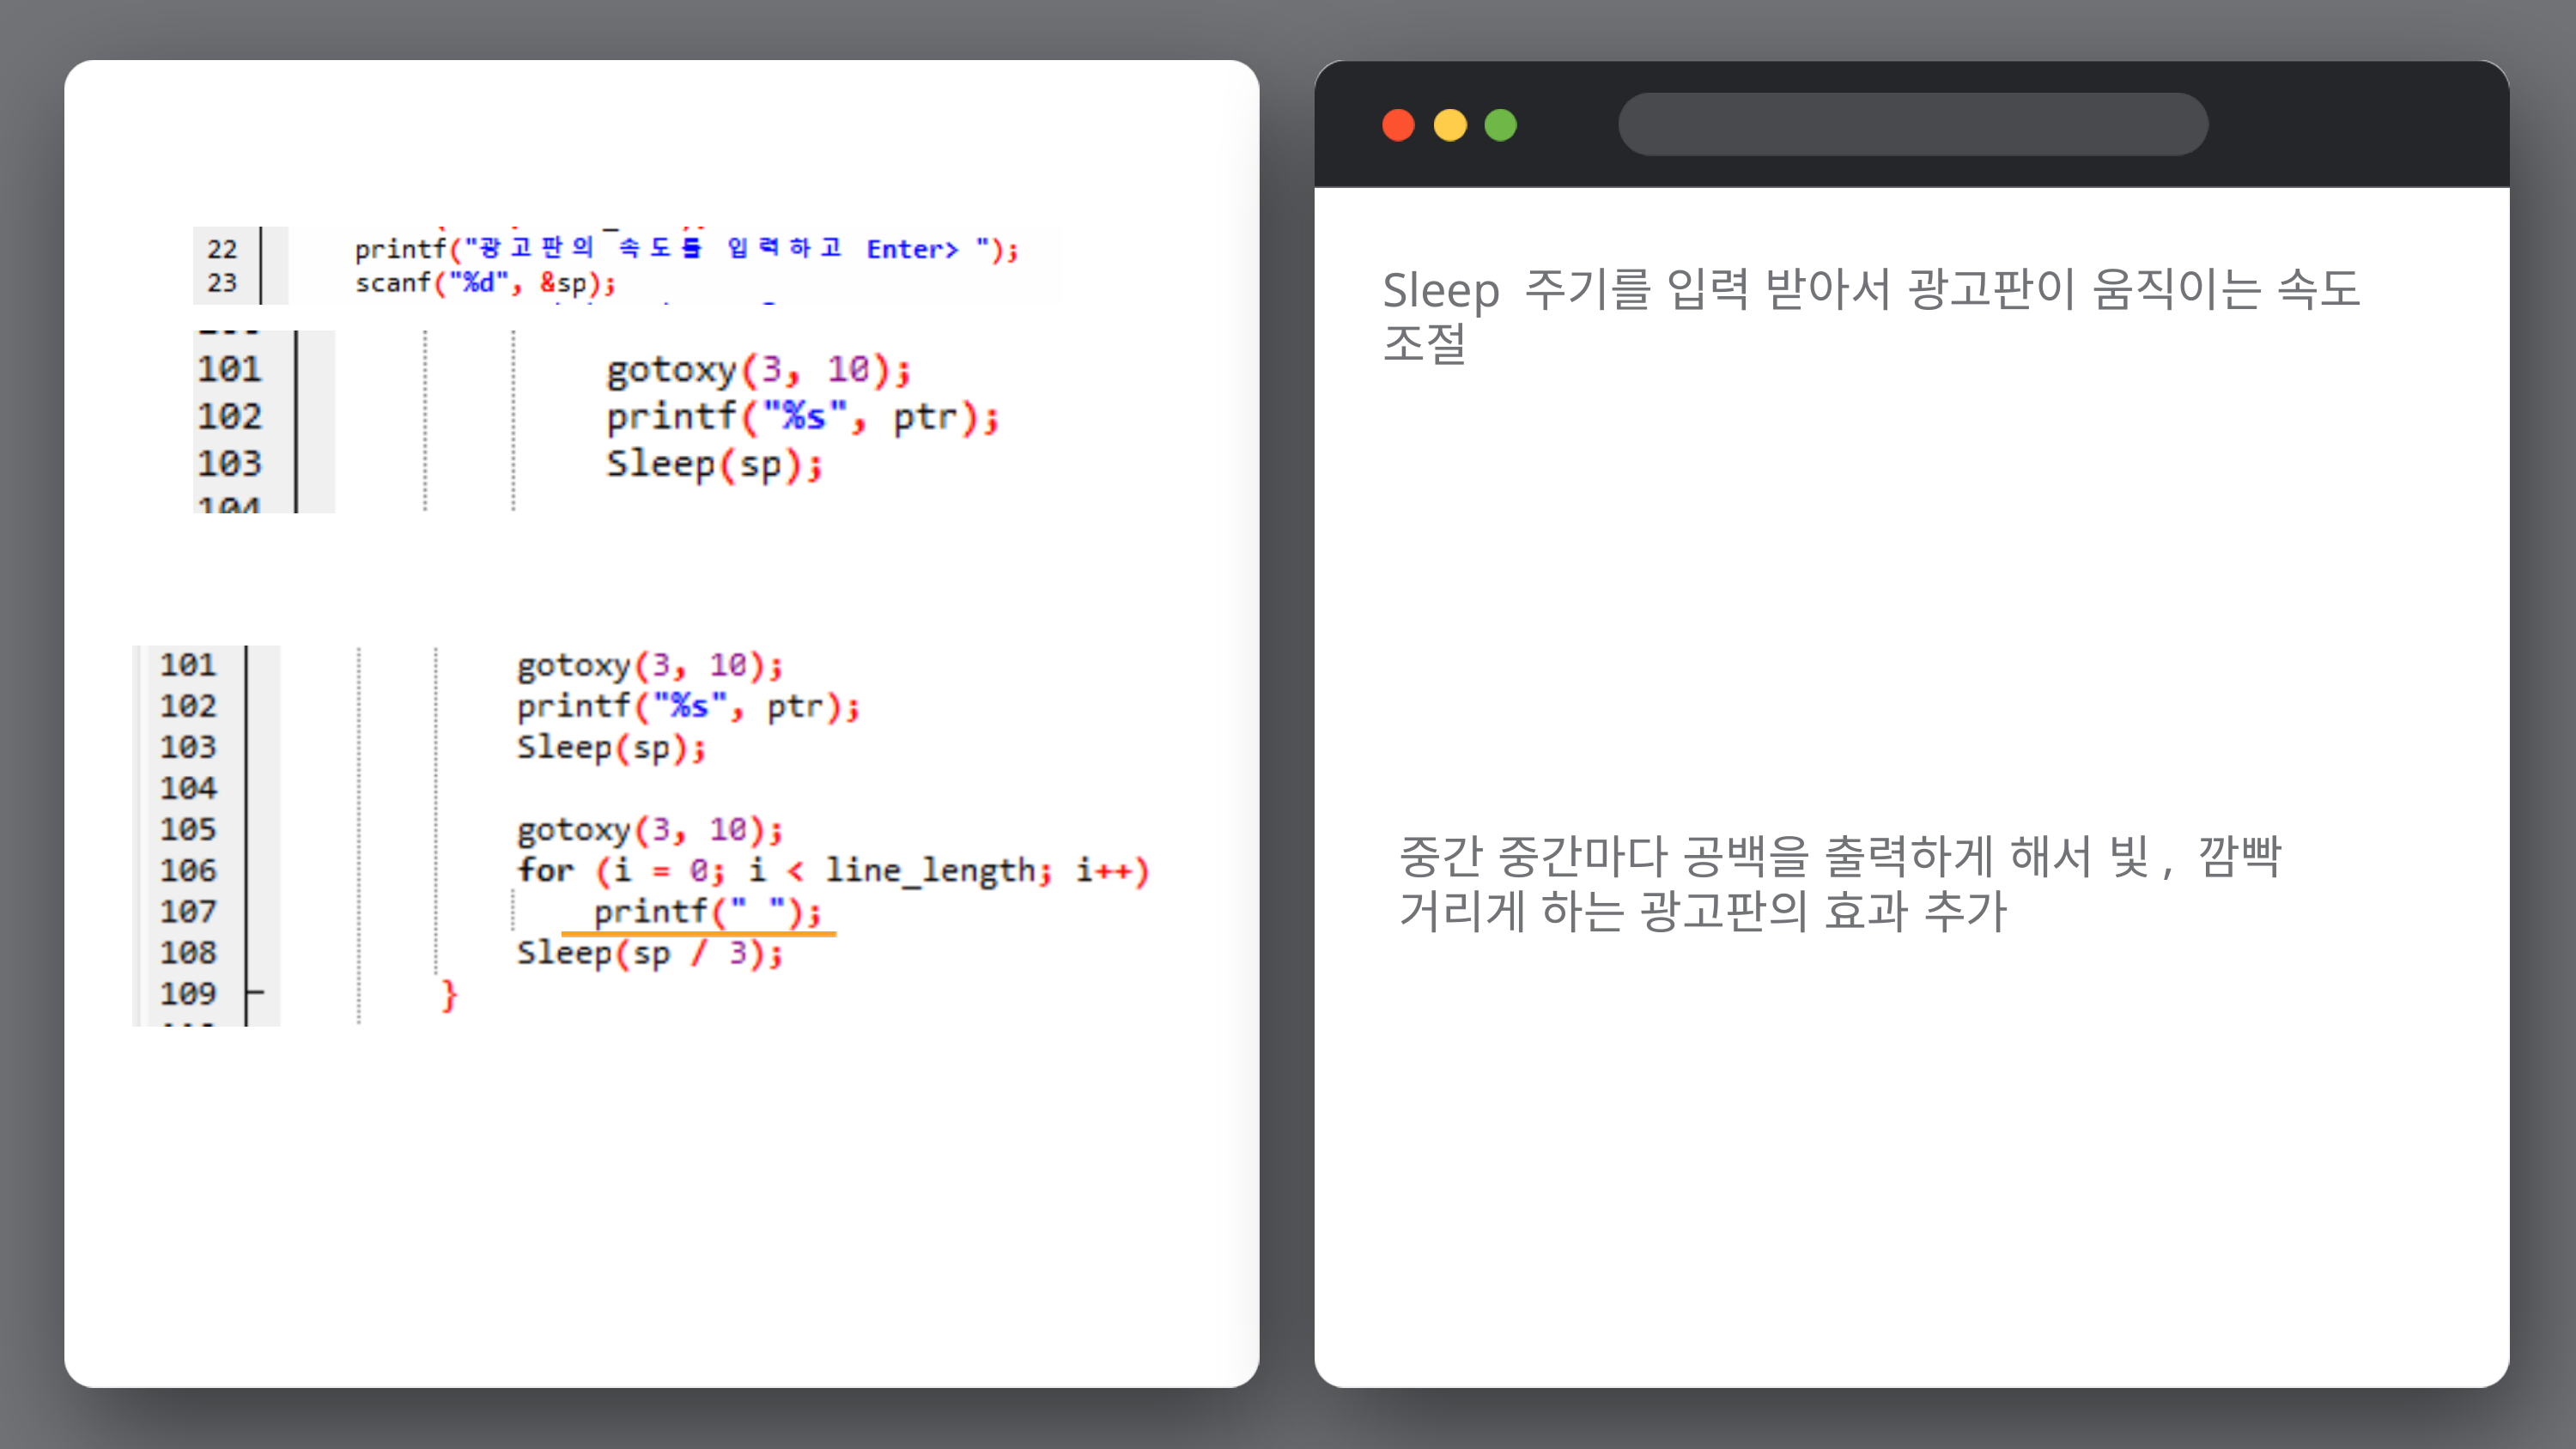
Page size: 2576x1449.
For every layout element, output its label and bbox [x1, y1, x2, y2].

picture [64, 60, 1260, 1388]
picture [1314, 60, 2511, 1388]
